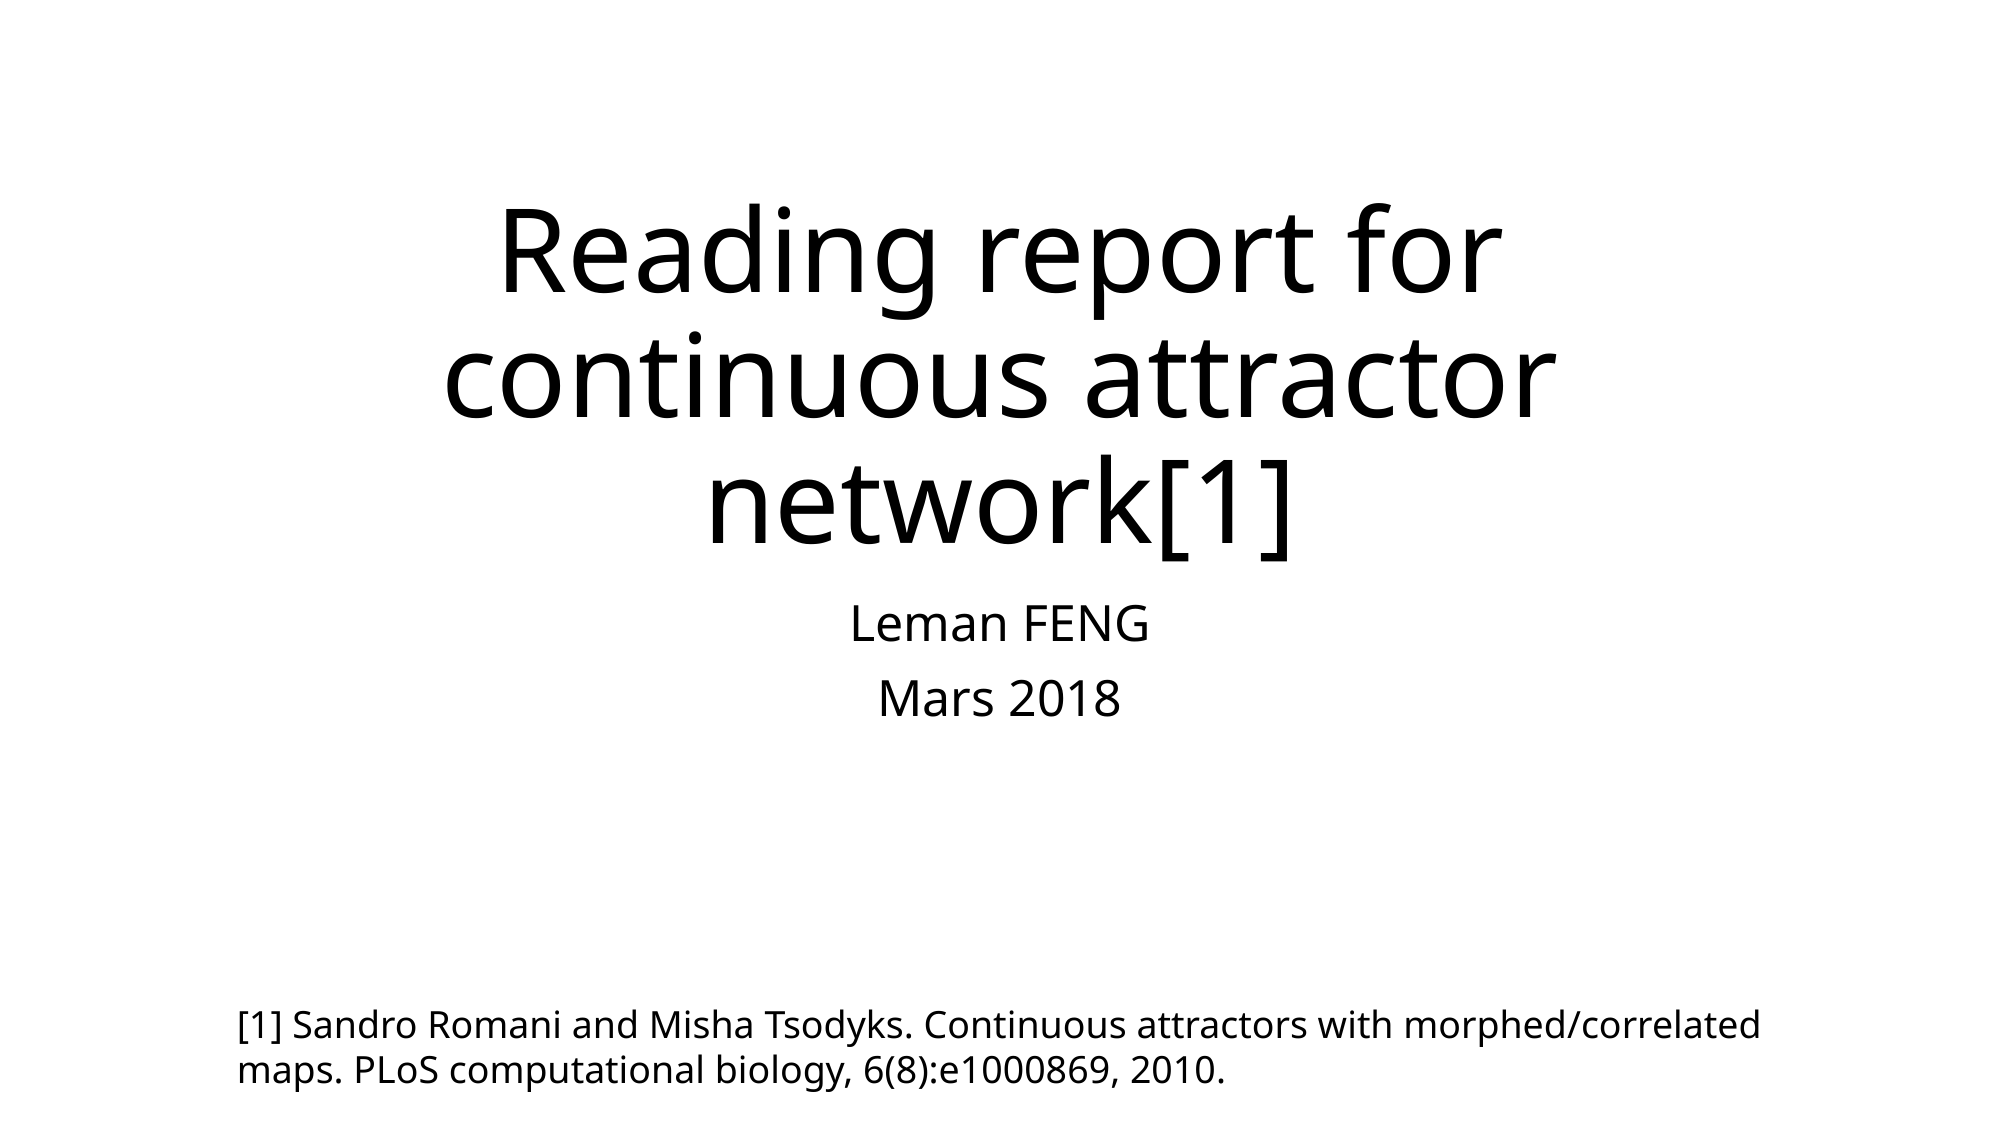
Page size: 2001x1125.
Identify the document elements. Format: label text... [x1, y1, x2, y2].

text_box [1] Sandro Romani and Misha Tsodyks. Continuous attractors with morphed/correlated maps. PLoS computational biology, 6(8):e1000869, 2010. [222, 993, 1778, 1099]
subtitle Leman FENG Mars 2018 [249, 590, 1750, 863]
title Reading report for continuous attractor network[1] [249, 184, 1750, 576]
